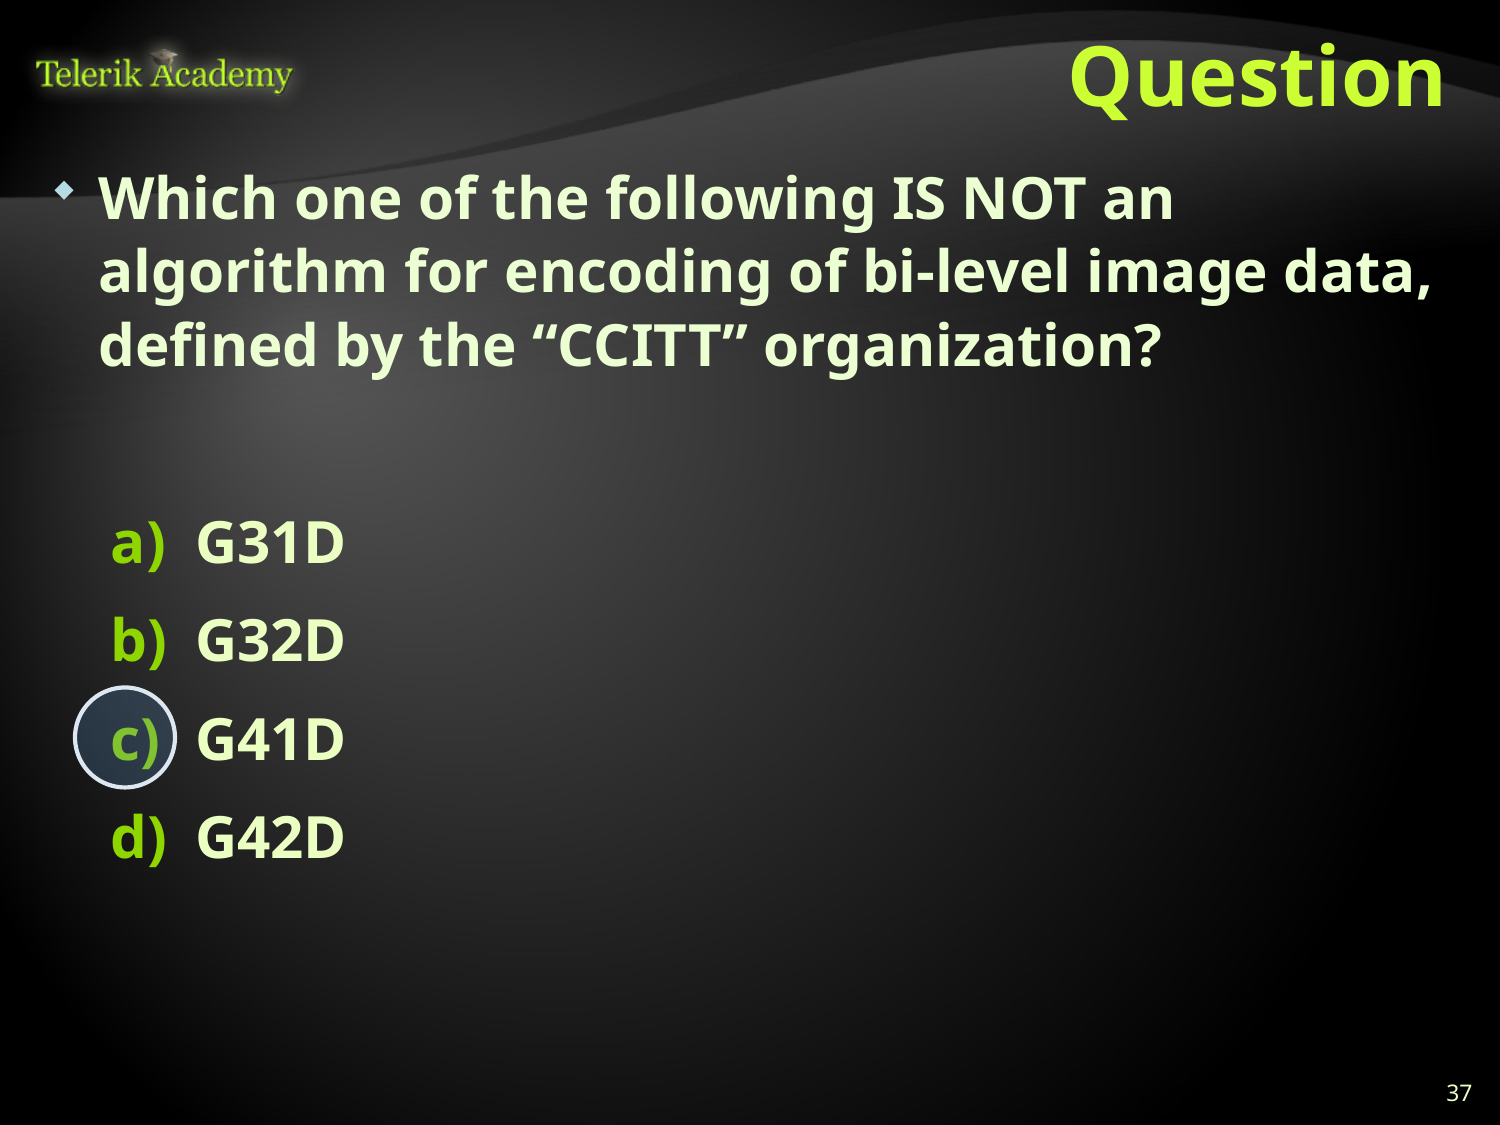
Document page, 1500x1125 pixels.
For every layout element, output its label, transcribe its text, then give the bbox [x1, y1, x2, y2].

picture [0, 0, 1500, 1125]
list Which one of the following IS NOT an algorithm for encoding of bi-level image data, defined by the “CCITT” organization? G31D G32D G41D G42D [37, 149, 1463, 1075]
text_box [72, 685, 178, 790]
slide_number 37 [1412, 1074, 1488, 1113]
title Question [300, 12, 1463, 149]
